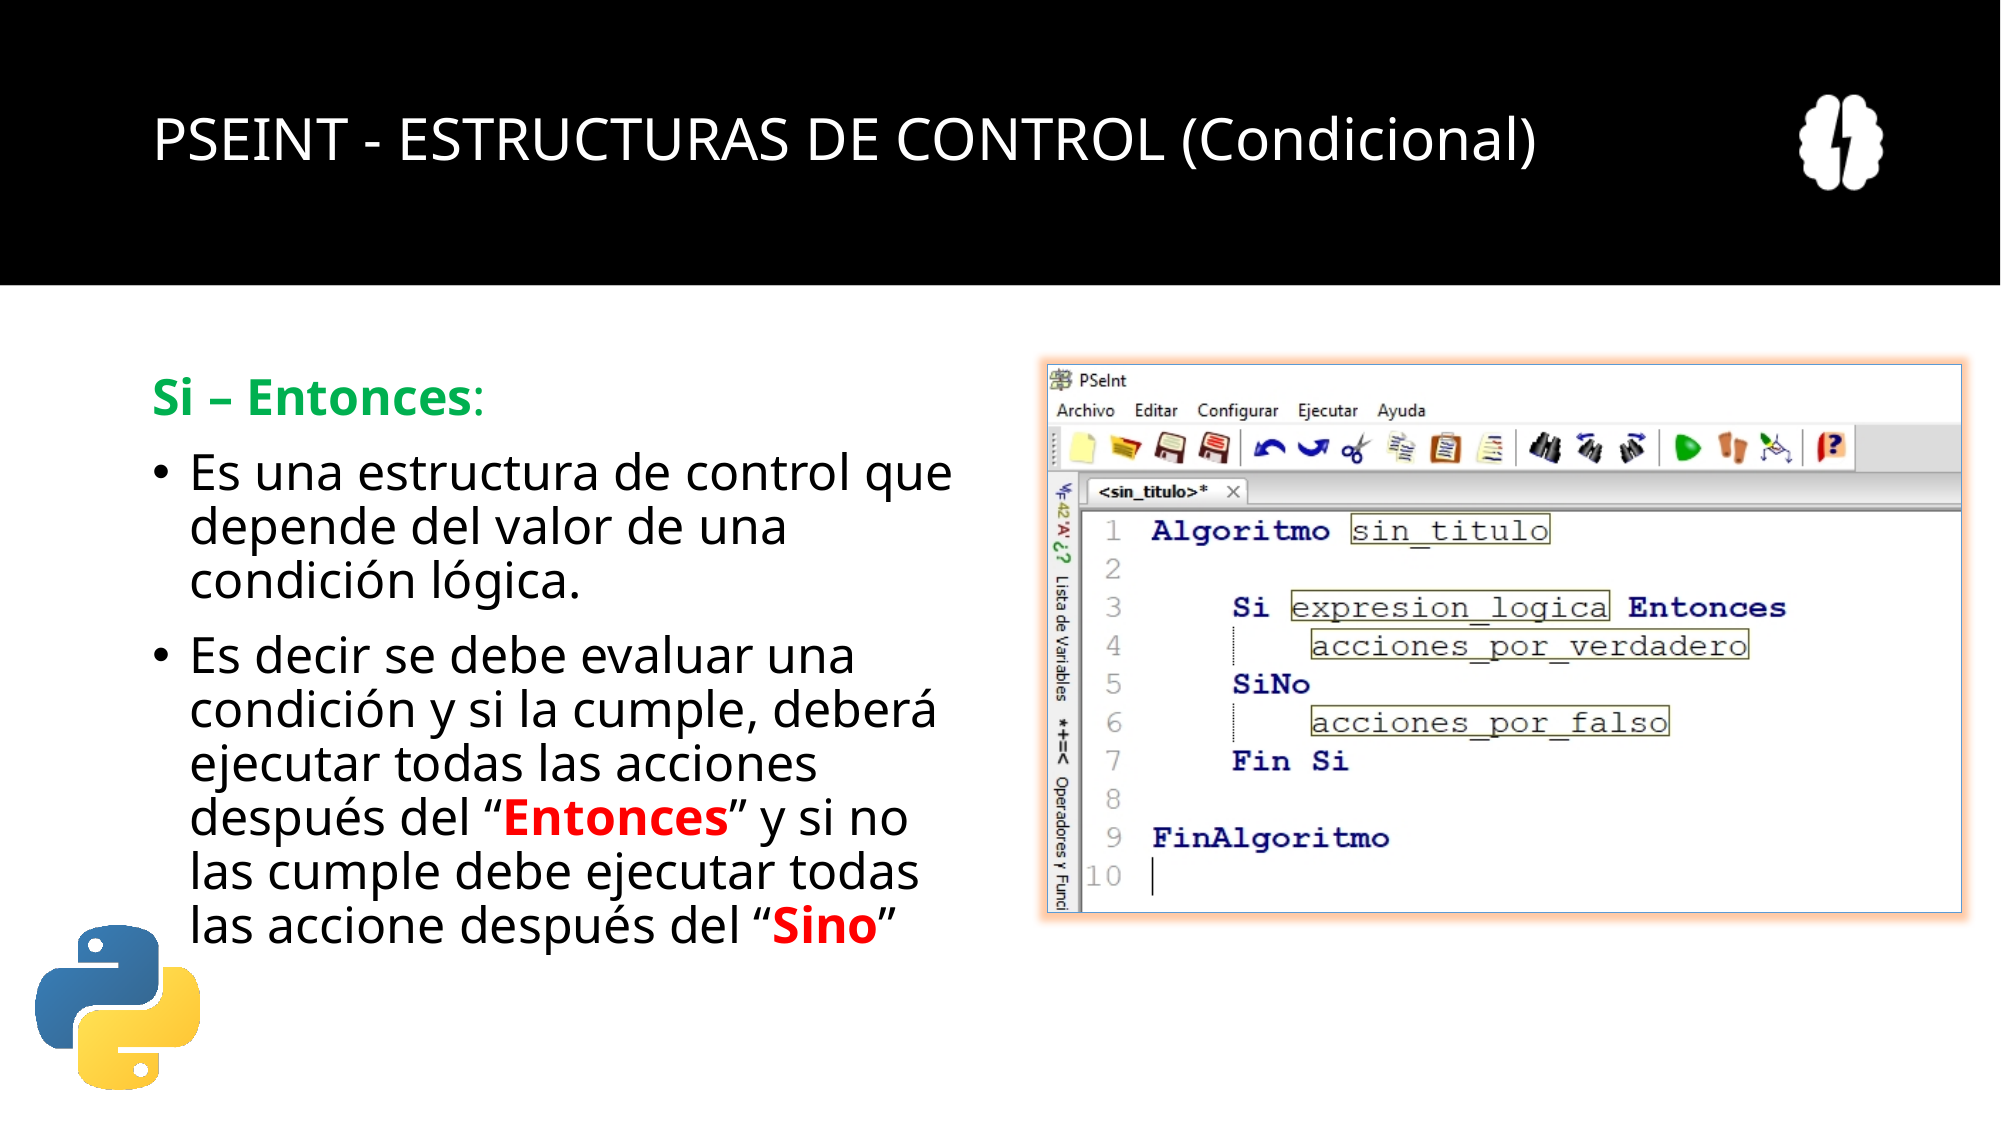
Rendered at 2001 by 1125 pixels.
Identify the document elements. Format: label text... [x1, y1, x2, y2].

title PSEINT - ESTRUCTURAS DE CONTROL (Condicional) [137, 89, 1682, 194]
list Si – Entonces: Es una estructura de control que depende del valor de una condición lógica. Es decir se debe evaluar una condición y si la cumple, deberá ejecutar todas las acciones después del “Entonces” y si no las cumple debe ejecutar todas las accione después del “Sino” [137, 364, 988, 1009]
picture [0, 0, 2001, 1125]
